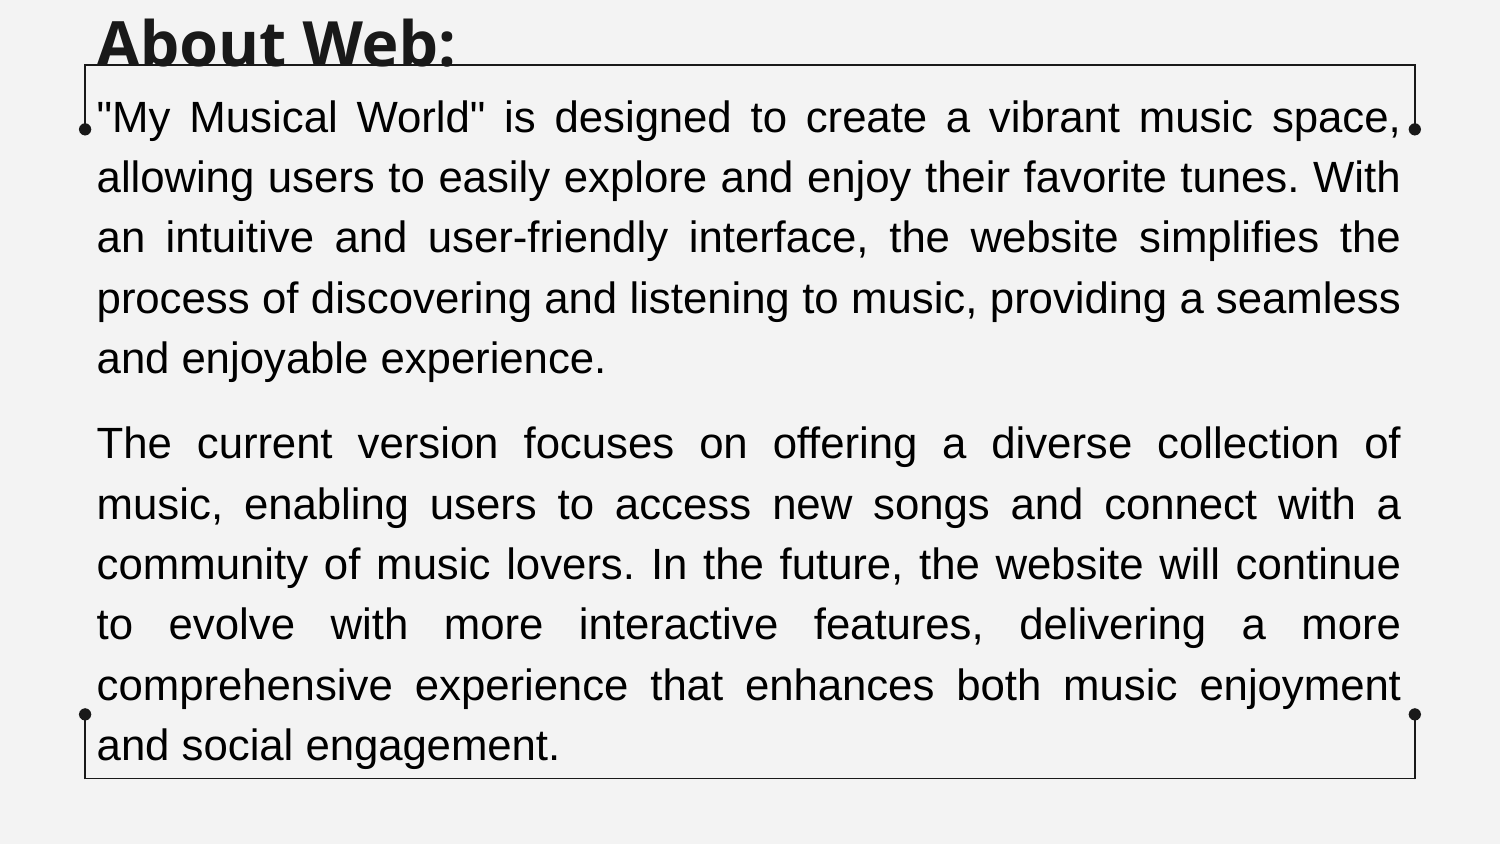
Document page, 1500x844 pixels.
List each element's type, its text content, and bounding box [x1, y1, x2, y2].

text_box "My Musical World" is designed to create a vibrant music space, allowing users to easily explore and enjoy their favorite tunes. With an intuitive and user-friendly interface, the website simplifies the process of discovering and listening to music, providing a seamless and enjoyable experience. The current version focuses on offering a diverse collection of music, enabling users to access new songs and connect with a community of music lovers. In the future, the website will continue to evolve with more interactive features, delivering a more comprehensive experience that enhances both music enjoyment and social engagement. [81, 65, 1418, 777]
title About Web: [81, 0, 1347, 65]
